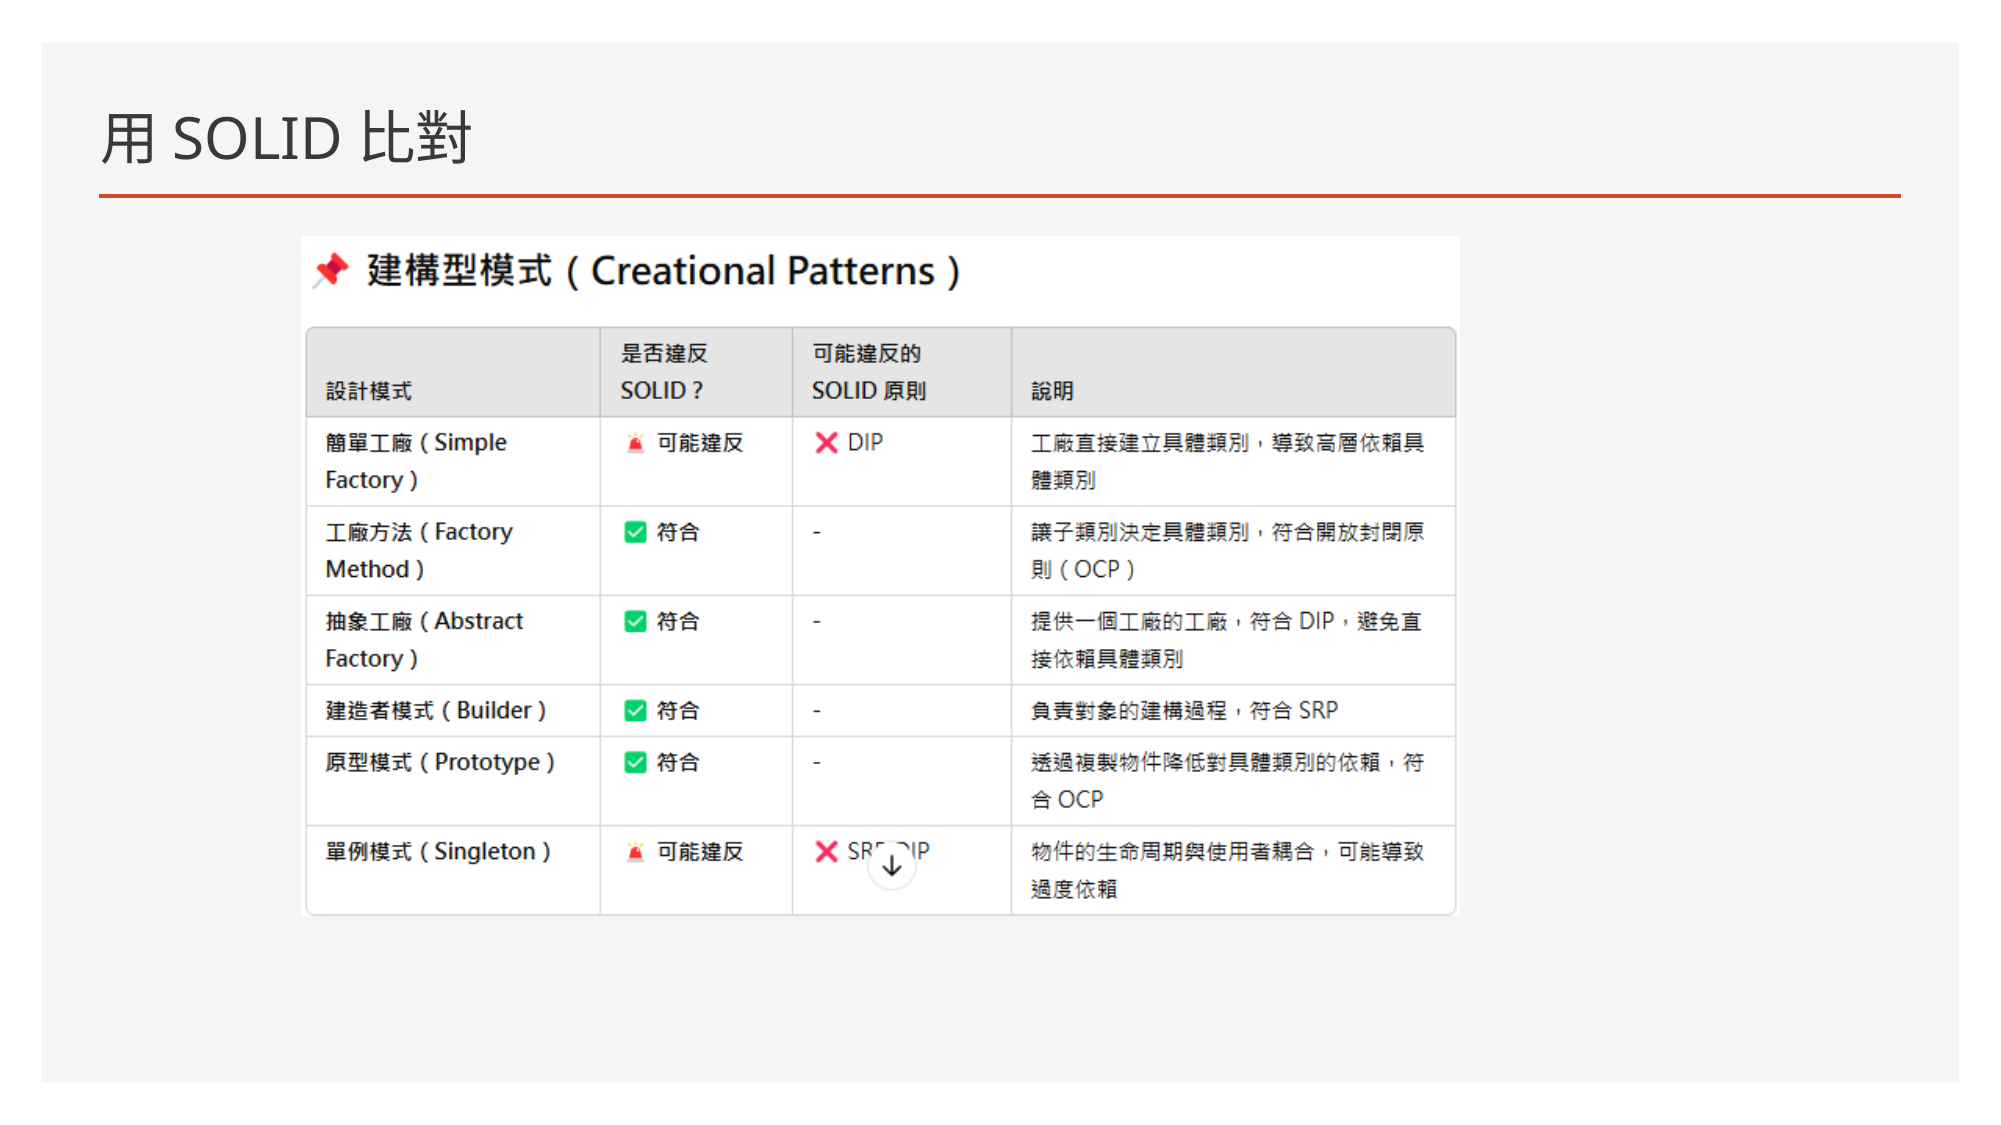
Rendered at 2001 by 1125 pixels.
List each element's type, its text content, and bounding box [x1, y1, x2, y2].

picture [301, 236, 1460, 916]
title 用SOLID比對 [85, 73, 1214, 179]
